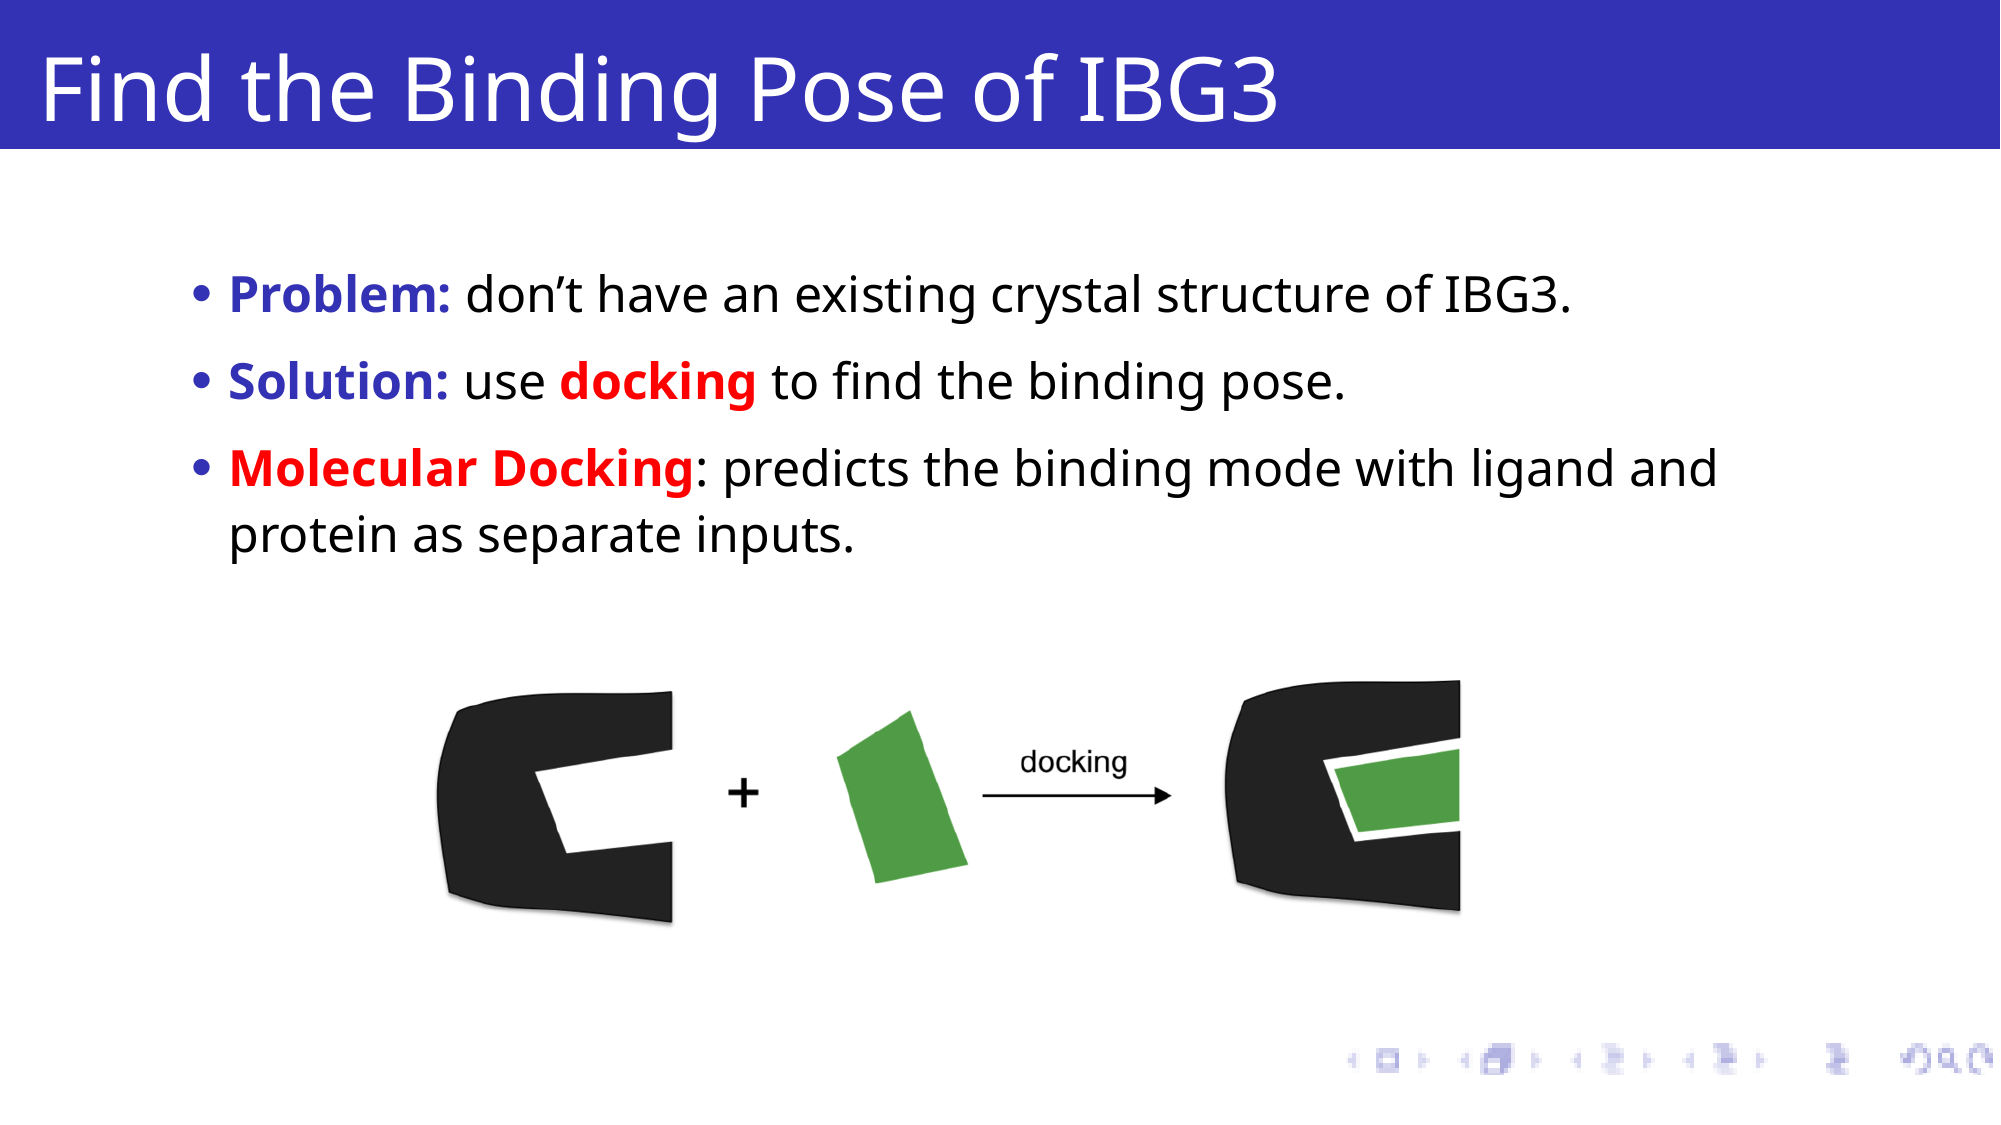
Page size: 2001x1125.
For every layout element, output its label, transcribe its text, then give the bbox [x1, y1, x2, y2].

list Problem: don’t have an existing crystal structure of IBG3. Solution: use docking to find the binding pose. Molecular Docking: predicts the binding mode with ligand and protein as separate inputs. [176, 249, 1824, 719]
picture [434, 644, 1485, 960]
title Find the Binding Pose of IBG3 [0, 0, 2000, 149]
